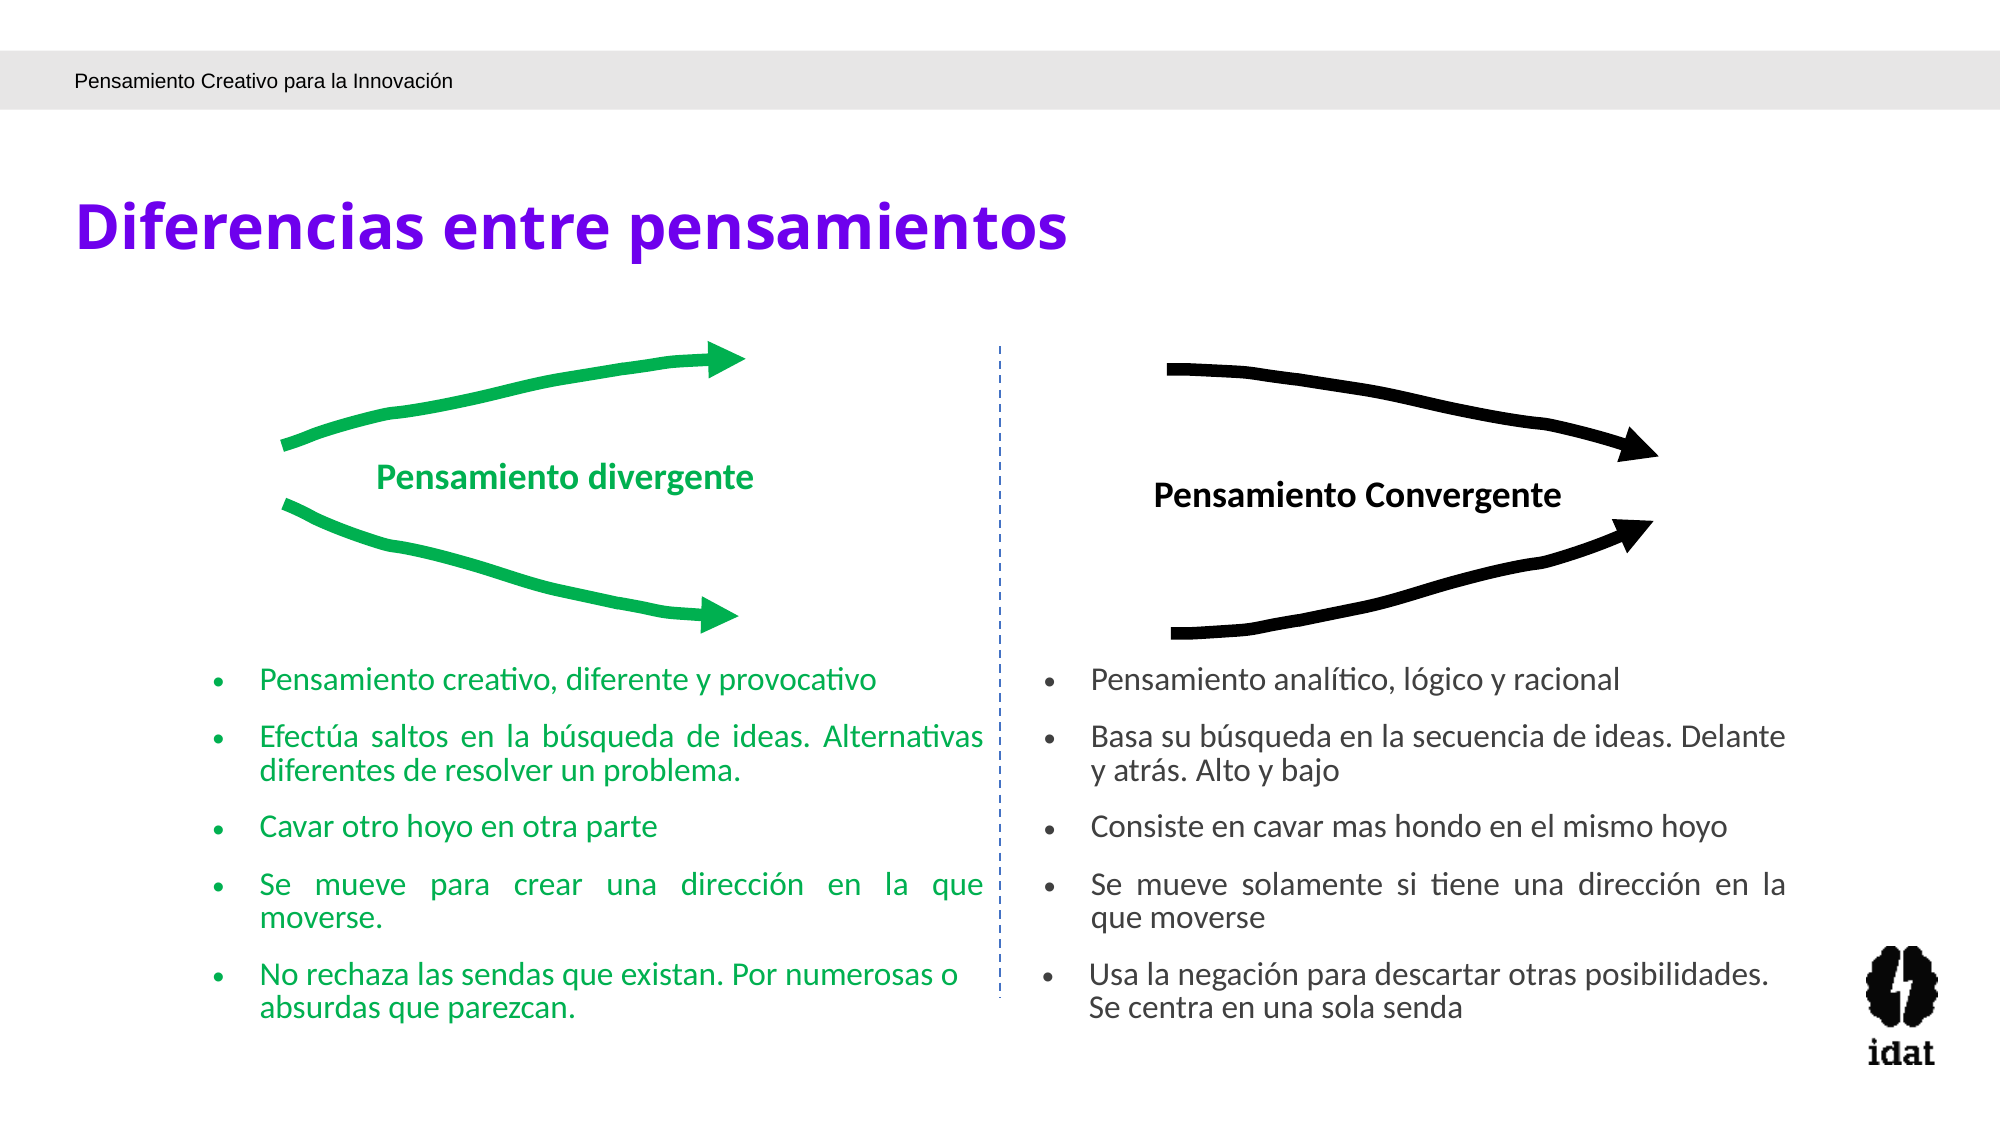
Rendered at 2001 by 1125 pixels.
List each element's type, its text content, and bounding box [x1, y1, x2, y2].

table_cell Consiste en cavar mas hondo en el mismo hoyo [1001, 806, 1801, 862]
text_box [281, 352, 746, 447]
table_cell Usa la negación para descartar otras posibilidades. Se centra en una sola senda [1001, 954, 1801, 1080]
picture [1866, 946, 1938, 1065]
table_cell Se mueve para crear una dirección en la que moverse. [199, 864, 999, 952]
text_box Pensamiento Convergente [1139, 462, 1578, 523]
text_box [1166, 368, 1659, 459]
table_cell Basa su búsqueda en la secuencia de ideas. Delante y atrás. Alto y bajo [1001, 716, 1801, 805]
table_cell Se mueve solamente si tiene una dirección en la que moverse [1001, 864, 1801, 952]
table_cell Efectúa saltos en la búsqueda de ideas. Alternativas diferentes de resolver un problema. [199, 716, 999, 805]
table_header Pensamiento creativo, diferente y provocativo [199, 659, 999, 715]
table_header Pensamiento analítico, lógico y racional [1001, 659, 1801, 715]
text_box Pensamiento Creativo para la Innovación [74, 58, 690, 106]
list Diferencias entre pensamientos [74, 194, 1547, 274]
text_box [283, 502, 739, 623]
table_cell No rechaza las sendas que existan. Por numerosas o absurdas que parezcan. [199, 954, 999, 1080]
text_box [1170, 519, 1654, 635]
table_cell Cavar otro hoyo en otra parte [199, 806, 999, 862]
text_box Pensamiento divergente [361, 444, 770, 505]
